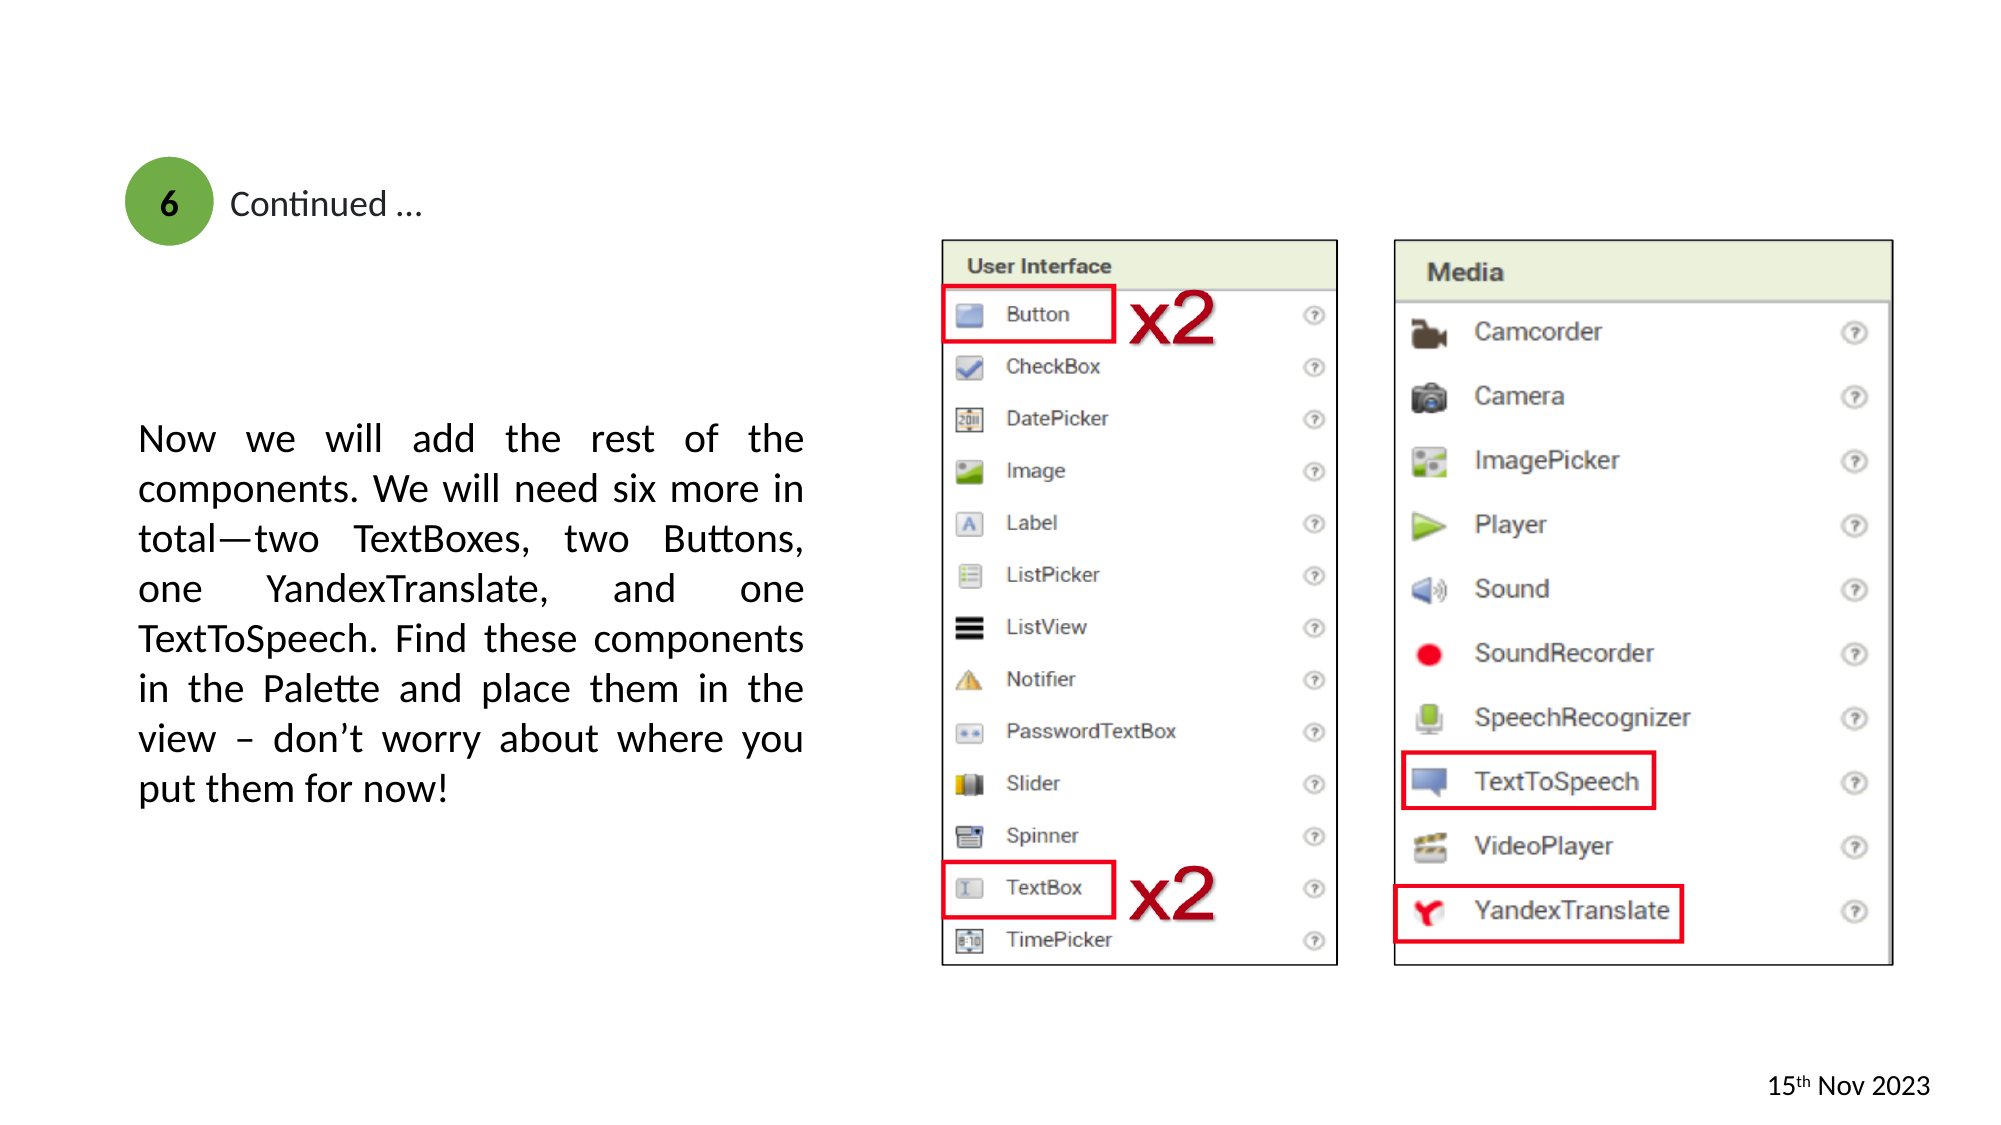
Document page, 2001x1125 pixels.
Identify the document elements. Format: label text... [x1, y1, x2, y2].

text_box Continued … [215, 171, 564, 232]
picture [933, 231, 1899, 972]
text_box Now we will add the rest of the components. We will need six more in total—two TextBoxes, two Buttons, one YandexTranslate, and one TextToSpeech. Find these components in the Palette and place them in the view – don’t worry about where you put them for now! [123, 402, 820, 818]
text_box 15th Nov 2023 [1752, 1059, 1946, 1109]
text_box 6 [121, 153, 215, 249]
